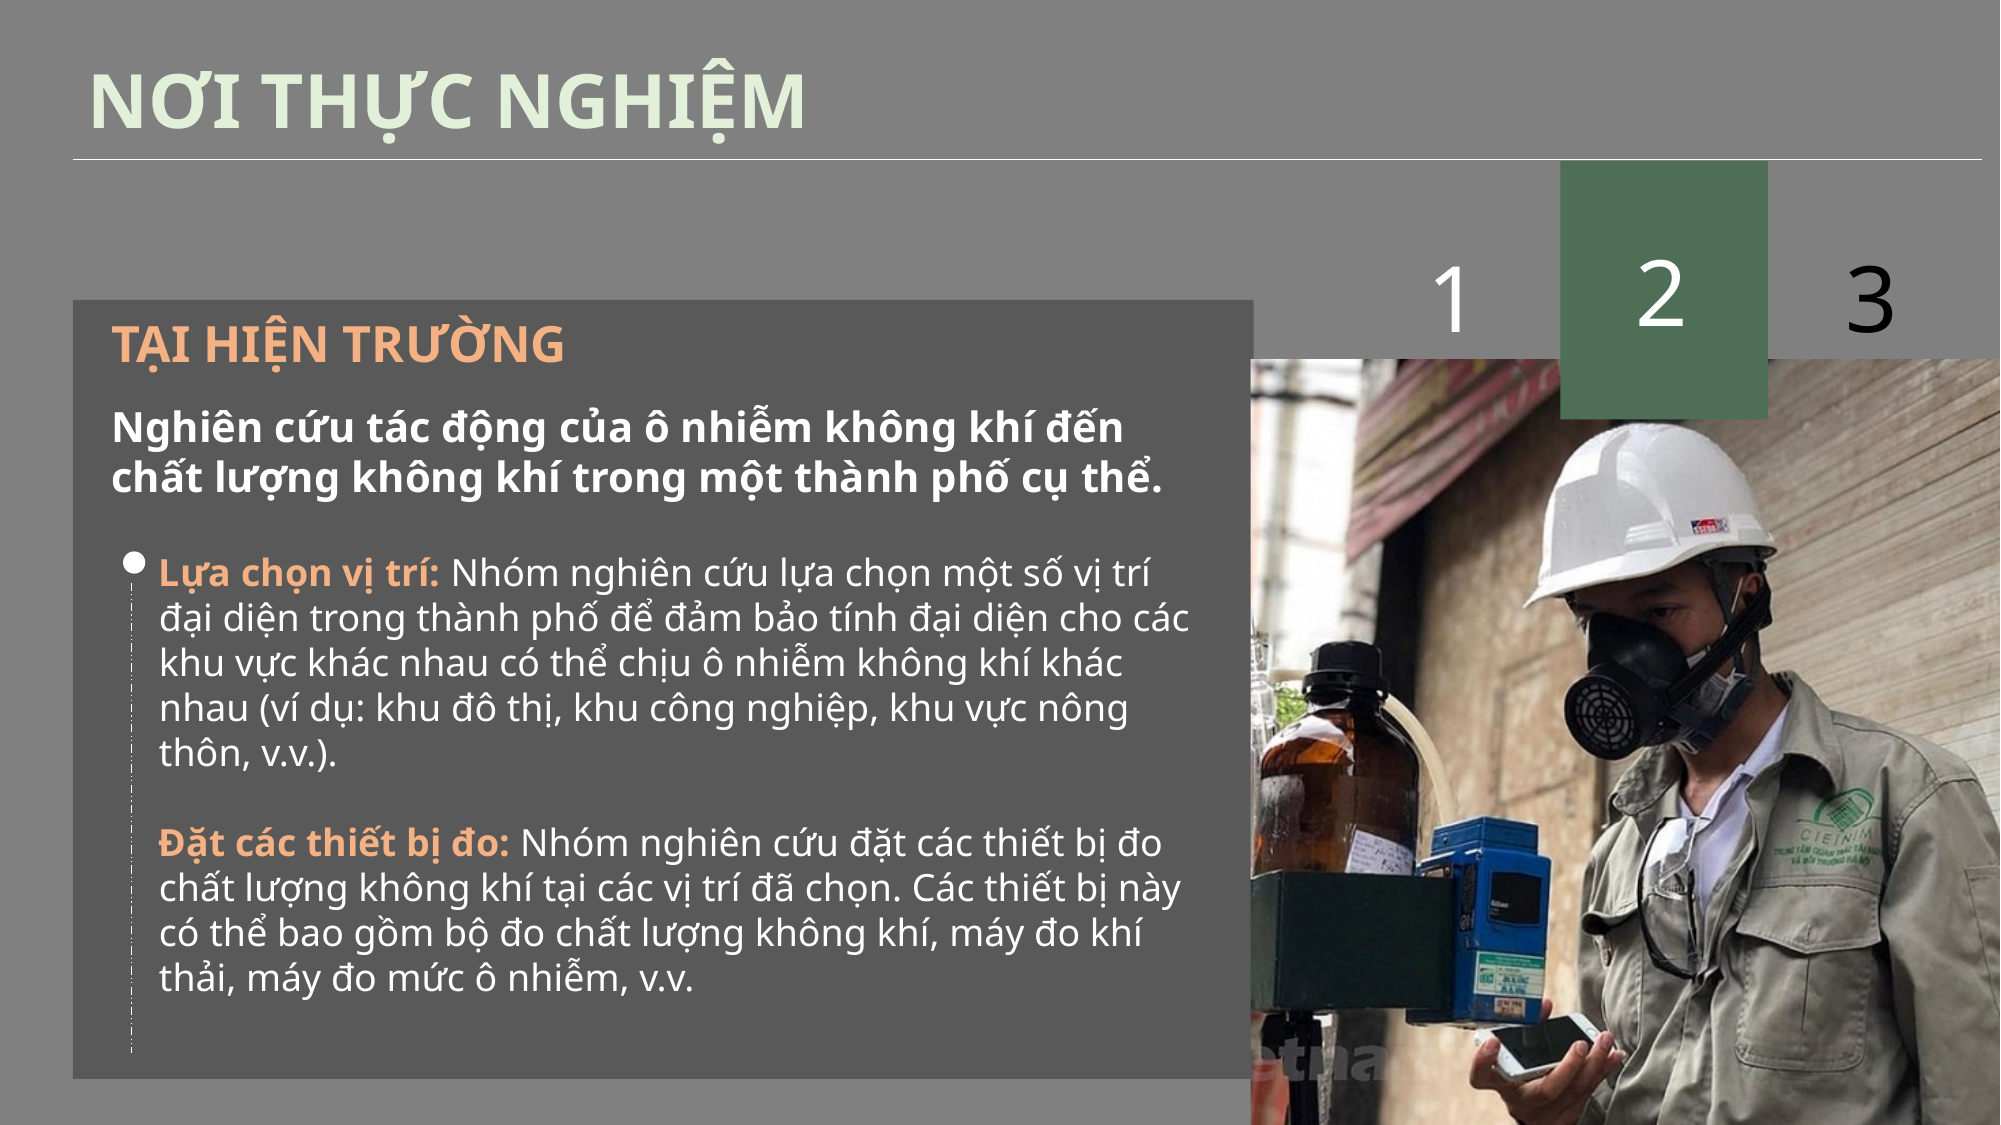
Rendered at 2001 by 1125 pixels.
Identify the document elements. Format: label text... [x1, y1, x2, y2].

text_box 3 [1830, 233, 1906, 359]
text_box 2 [1620, 227, 1696, 352]
text_box Nghiên cứu tác động của ô nhiễm không khí đến chất lượng không khí trong một thành phố cụ thể. [96, 393, 1228, 508]
text_box TẠI HIỆN TRƯỜNG [96, 304, 880, 380]
text_box [123, 551, 144, 574]
text_box 1 [1413, 233, 1488, 358]
text_box [72, 299, 1255, 1080]
text_box Lựa chọn vị trí: Nhóm nghiên cứu lựa chọn một số vị trí đại diện trong thành phố để đảm bảo tính đại diện cho các khu vực khác nhau có thể chịu ô nhiễm không khí khác nhau (ví dụ: khu đô thị, khu công nghiệp, khu vực nông thôn, v.v.). Đặt các thiết bị đo: Nhóm nghiên cứu đặt các thiết bị đo chất lượng không khí tại các vị trí đã chọn. Các thiết bị này có thể bao gồm bộ đo chất lượng không khí, máy đo khí thải, máy đo mức ô nhiễm, v.v. [144, 541, 1228, 1007]
text_box [1559, 160, 1769, 359]
picture [1250, 359, 2000, 1125]
text_box NƠI THỰC NGHIỆM [72, 45, 856, 151]
